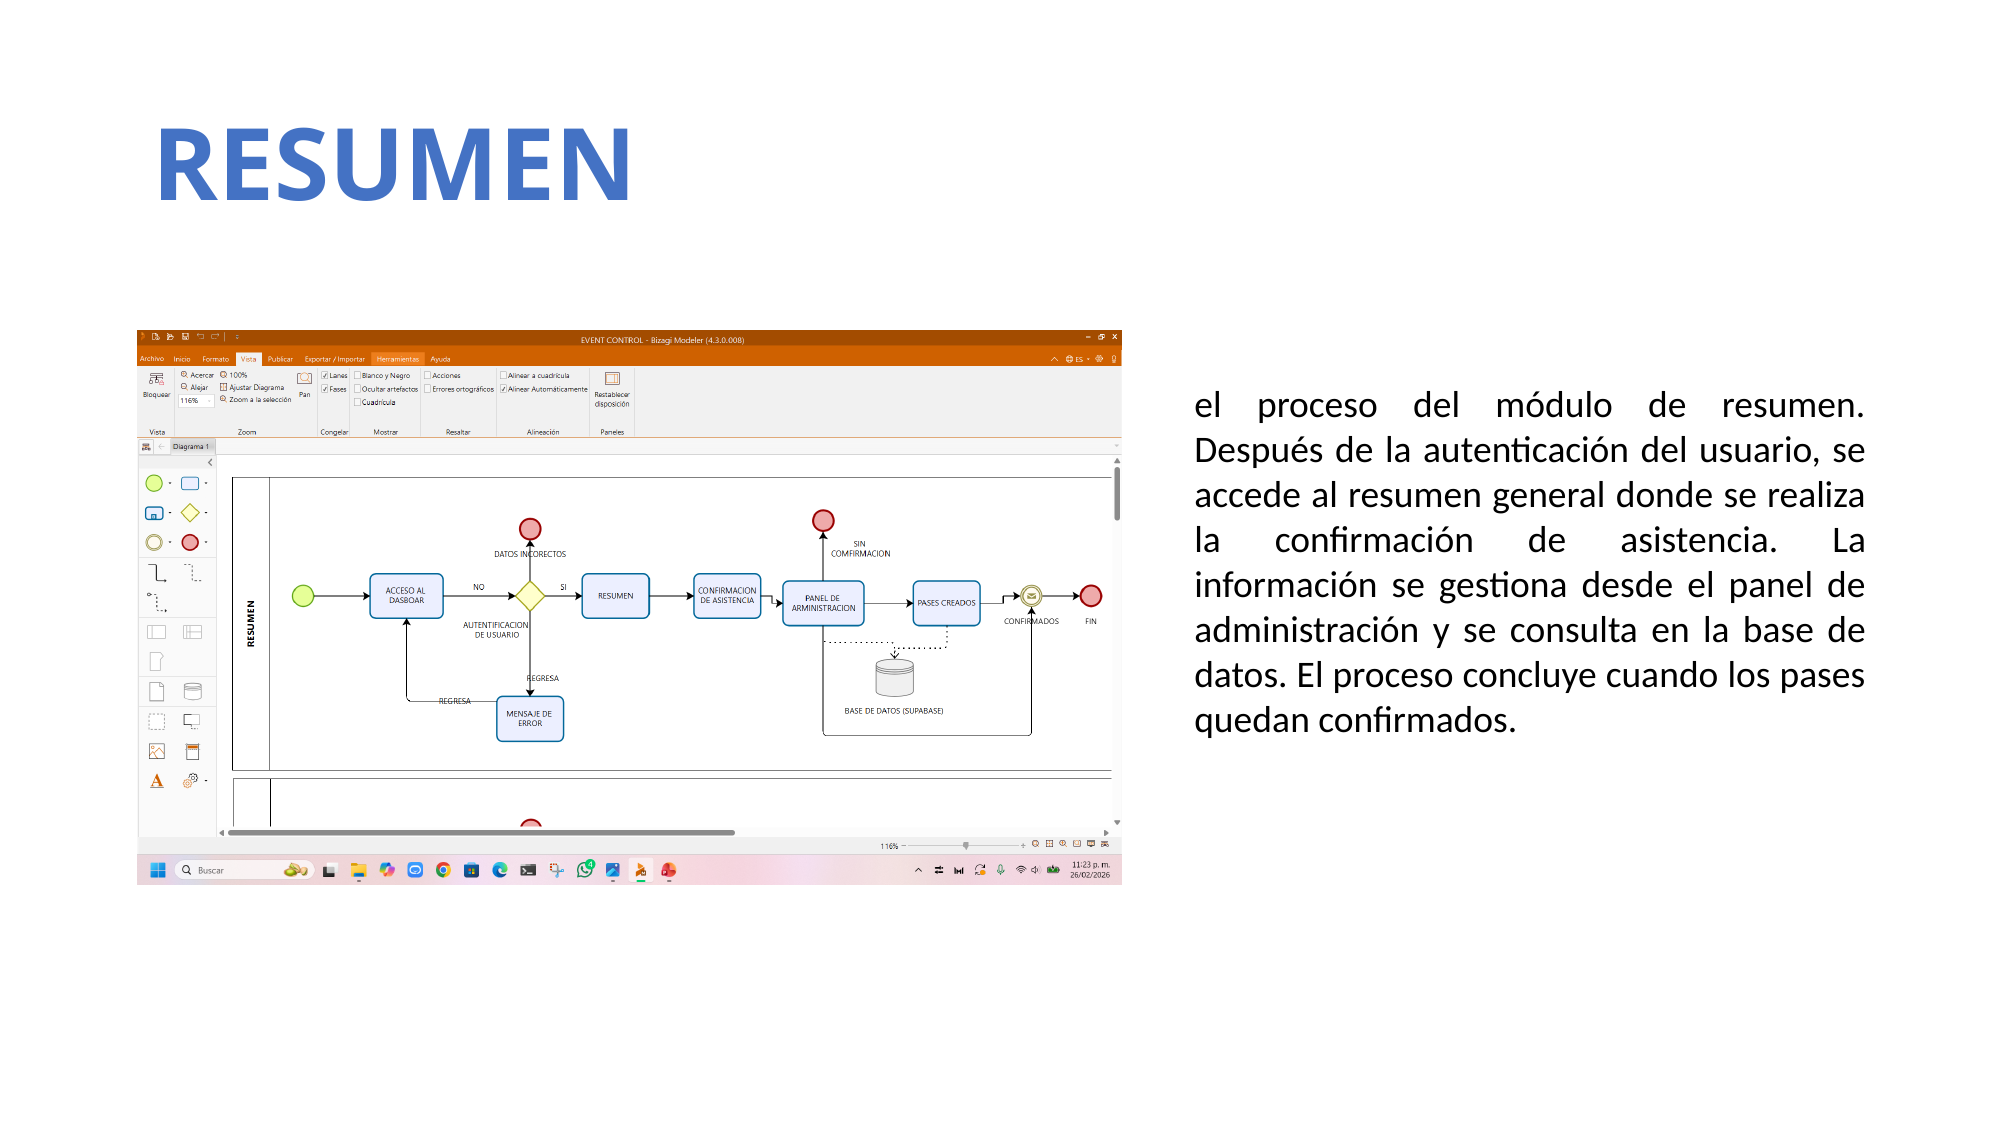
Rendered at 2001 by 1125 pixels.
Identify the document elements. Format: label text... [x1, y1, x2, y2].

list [137, 330, 1122, 885]
title RESUMEN [137, 59, 1863, 278]
text_box el proceso del módulo de resumen. Después de la autenticación del usuario, se accede al resumen general donde se realiza la confirmación de asistencia. La información se gestiona desde el panel de administración y se consulta en la base de datos. El proceso concluye cuando los pases quedan confirmados. [1179, 373, 1882, 748]
